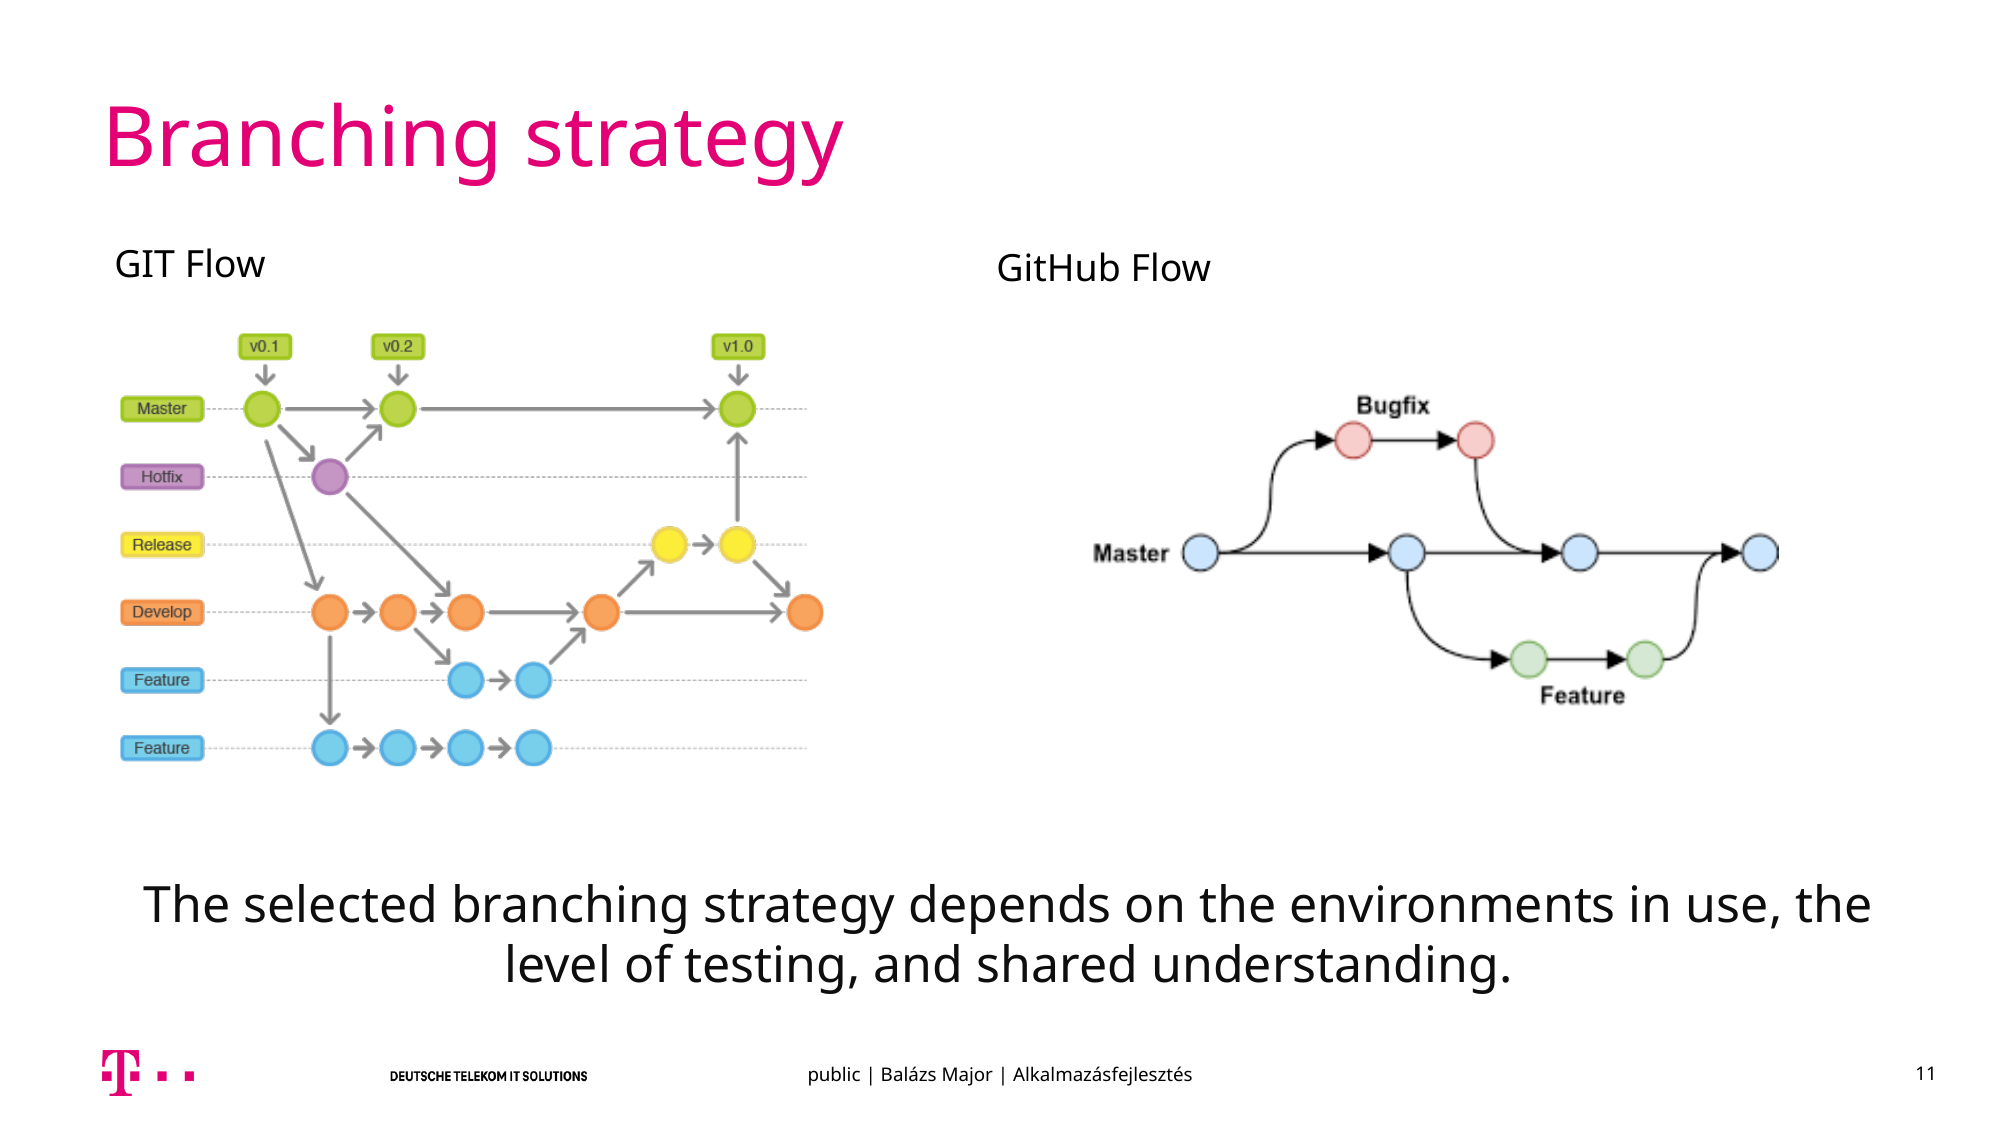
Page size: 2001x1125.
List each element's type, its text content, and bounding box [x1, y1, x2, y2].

slide_number 11 [1915, 1047, 1957, 1101]
title Branching strategy [102, 66, 1898, 185]
footer public | Balázs Major | Alkalmazásfejlesztés [385, 1047, 1615, 1101]
picture [102, 1050, 385, 1096]
picture [118, 331, 826, 770]
picture [1088, 387, 1779, 714]
text_box The selected branching strategy depends on the environments in use, the level of testing, and shared understanding. [102, 872, 1916, 991]
list GitHub Flow [996, 243, 1871, 773]
list GIT Flow [114, 240, 989, 770]
